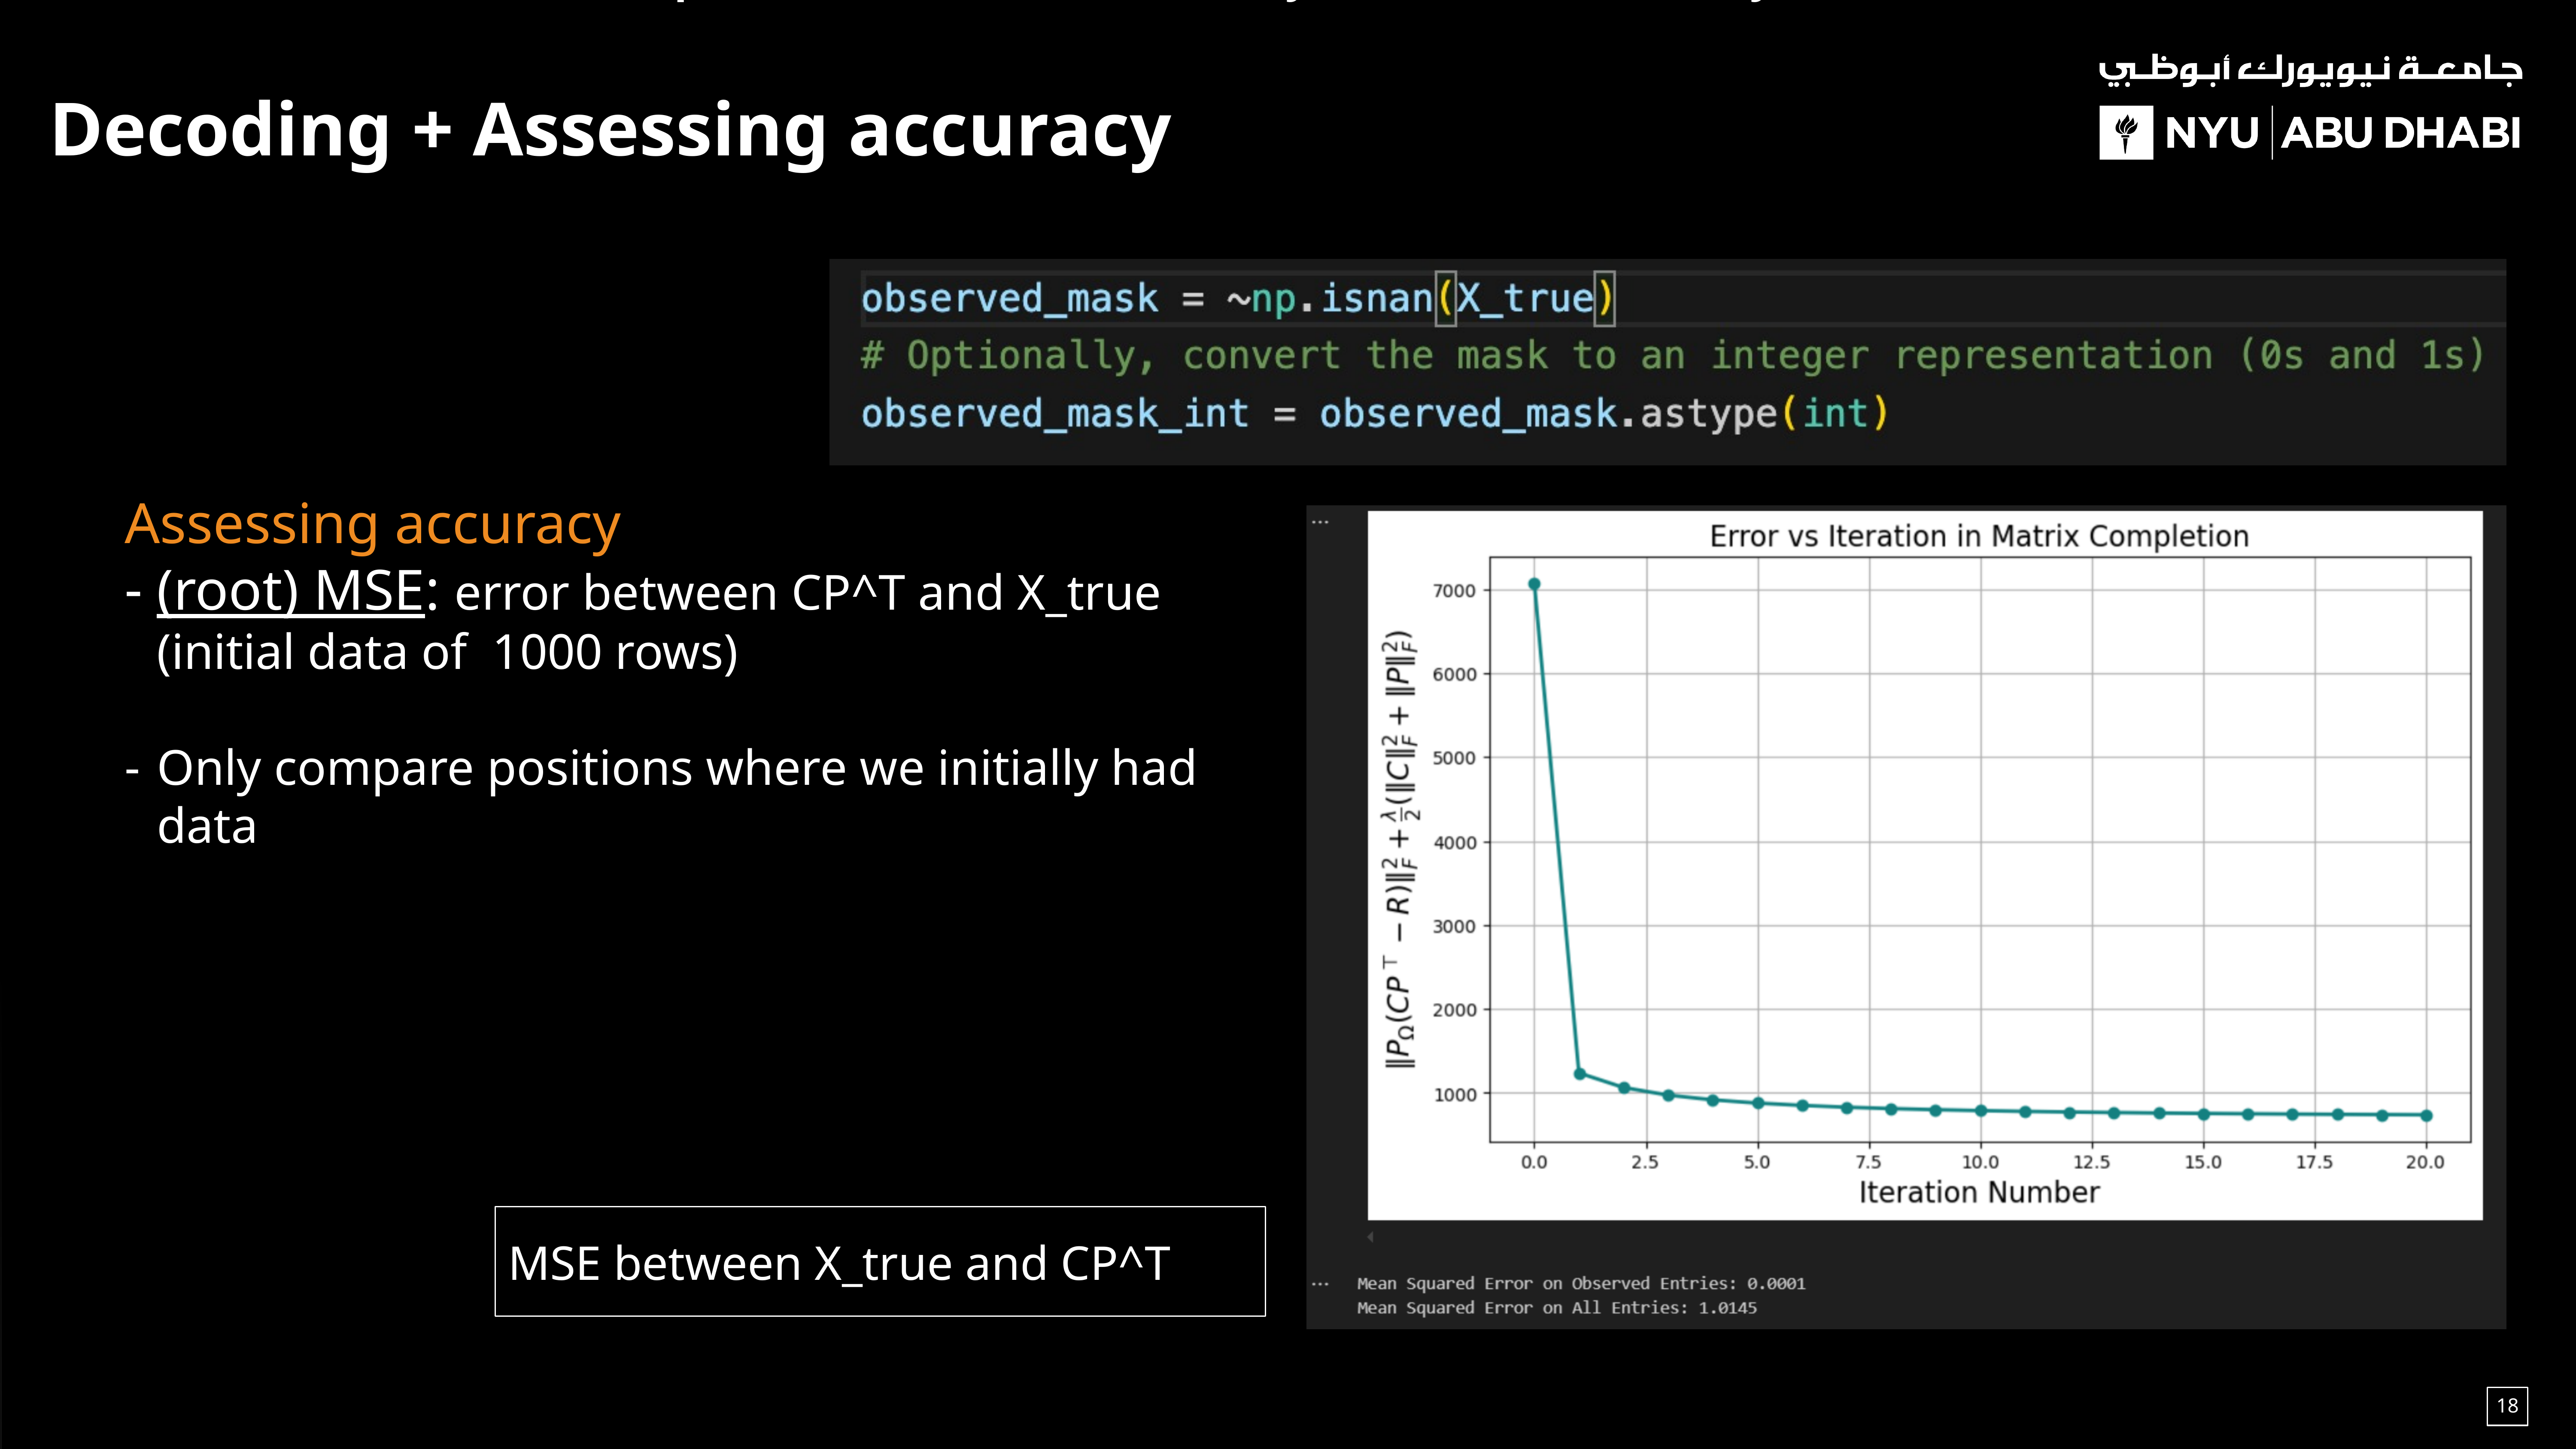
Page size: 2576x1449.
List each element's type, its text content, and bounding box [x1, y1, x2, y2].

picture [0, 0, 2576, 1449]
slide_number ‹#› [2487, 1387, 2528, 1426]
list MSE between X_true and CP^T [495, 1206, 1266, 1317]
text_box Assessing accuracy (root) MSE: error between CP^T and X_true (initial data of 1000 rows) Only compare positions where we initially had data [118, 481, 1224, 1020]
title Decoding + Assessing accuracy [49, 48, 2100, 170]
